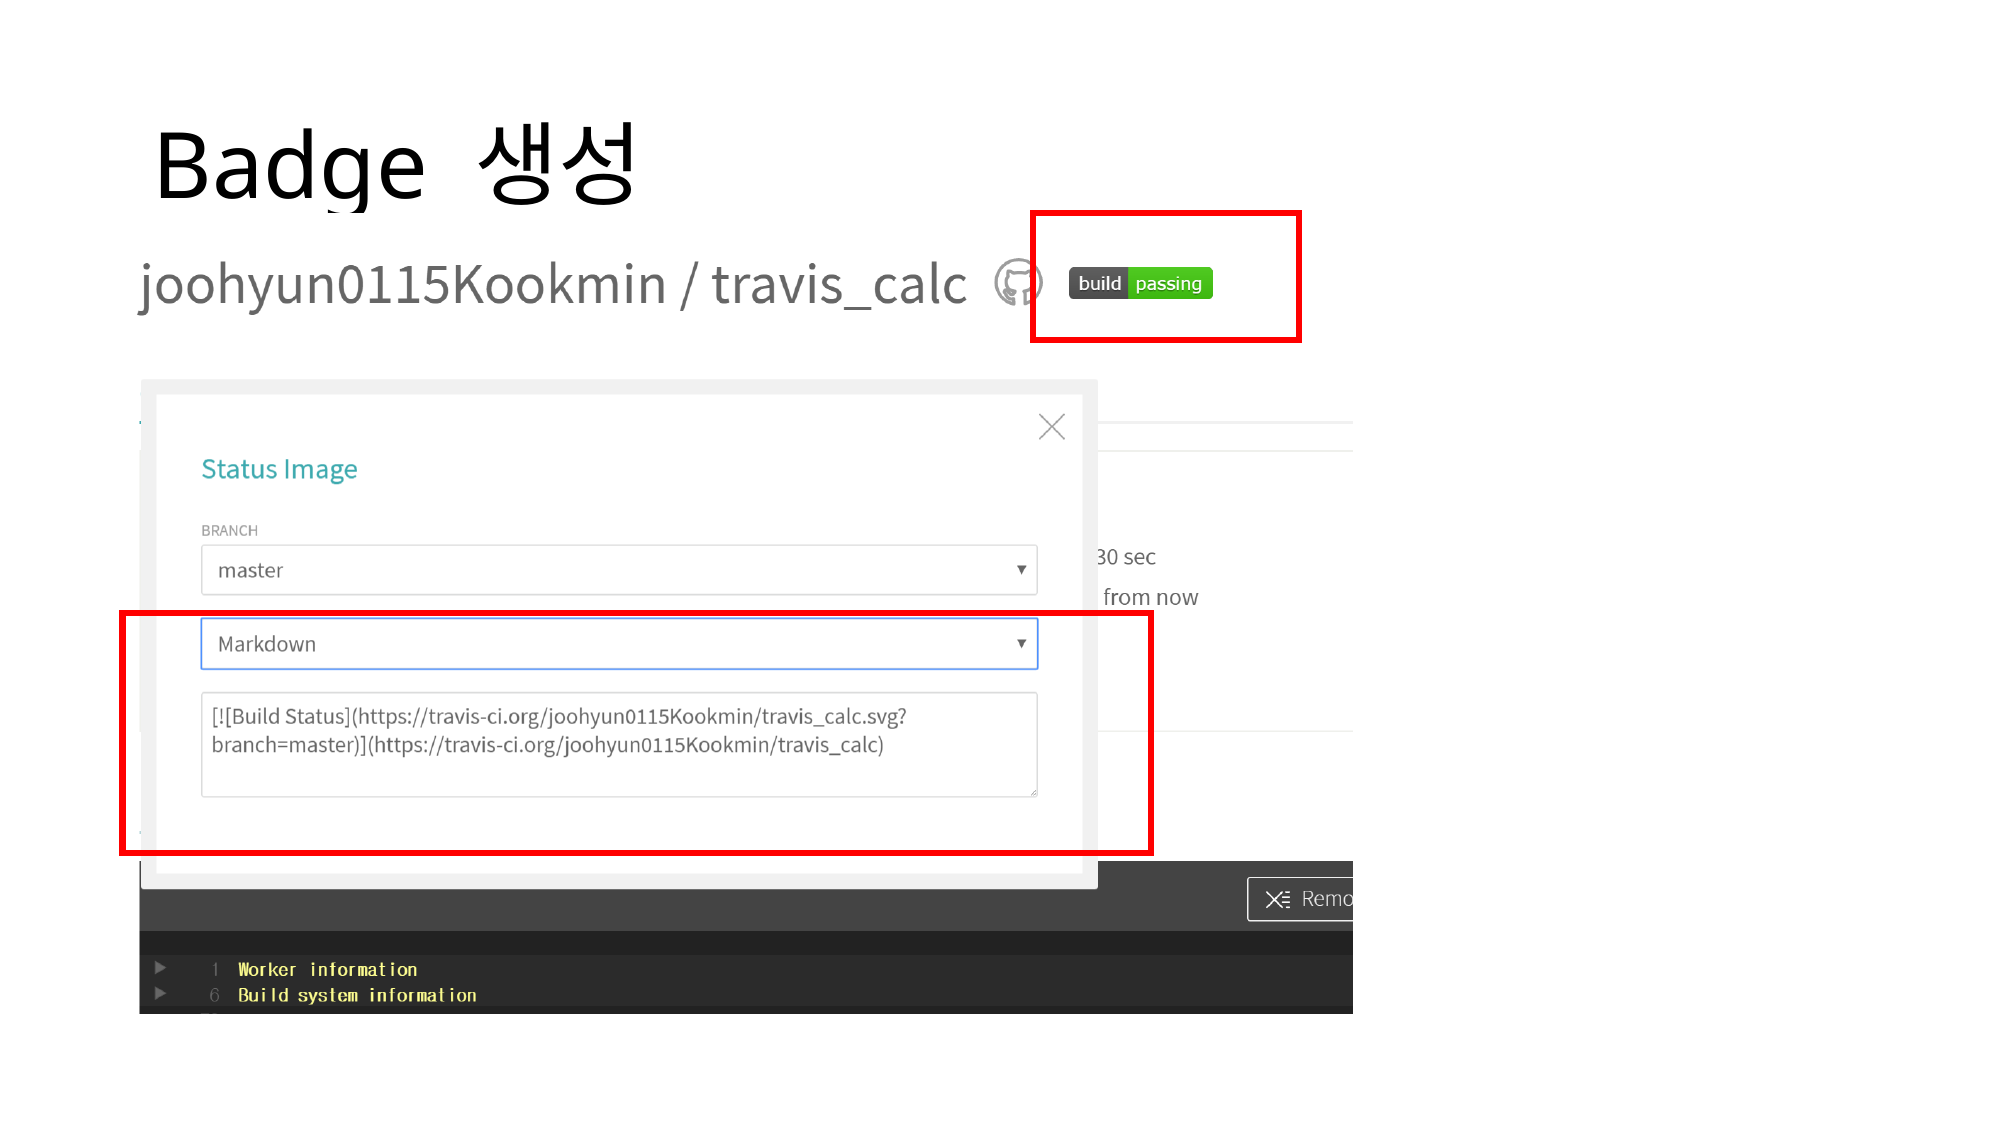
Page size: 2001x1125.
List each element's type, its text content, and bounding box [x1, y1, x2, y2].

title Badge 생성 [137, 59, 1863, 278]
picture [122, 213, 1353, 1014]
